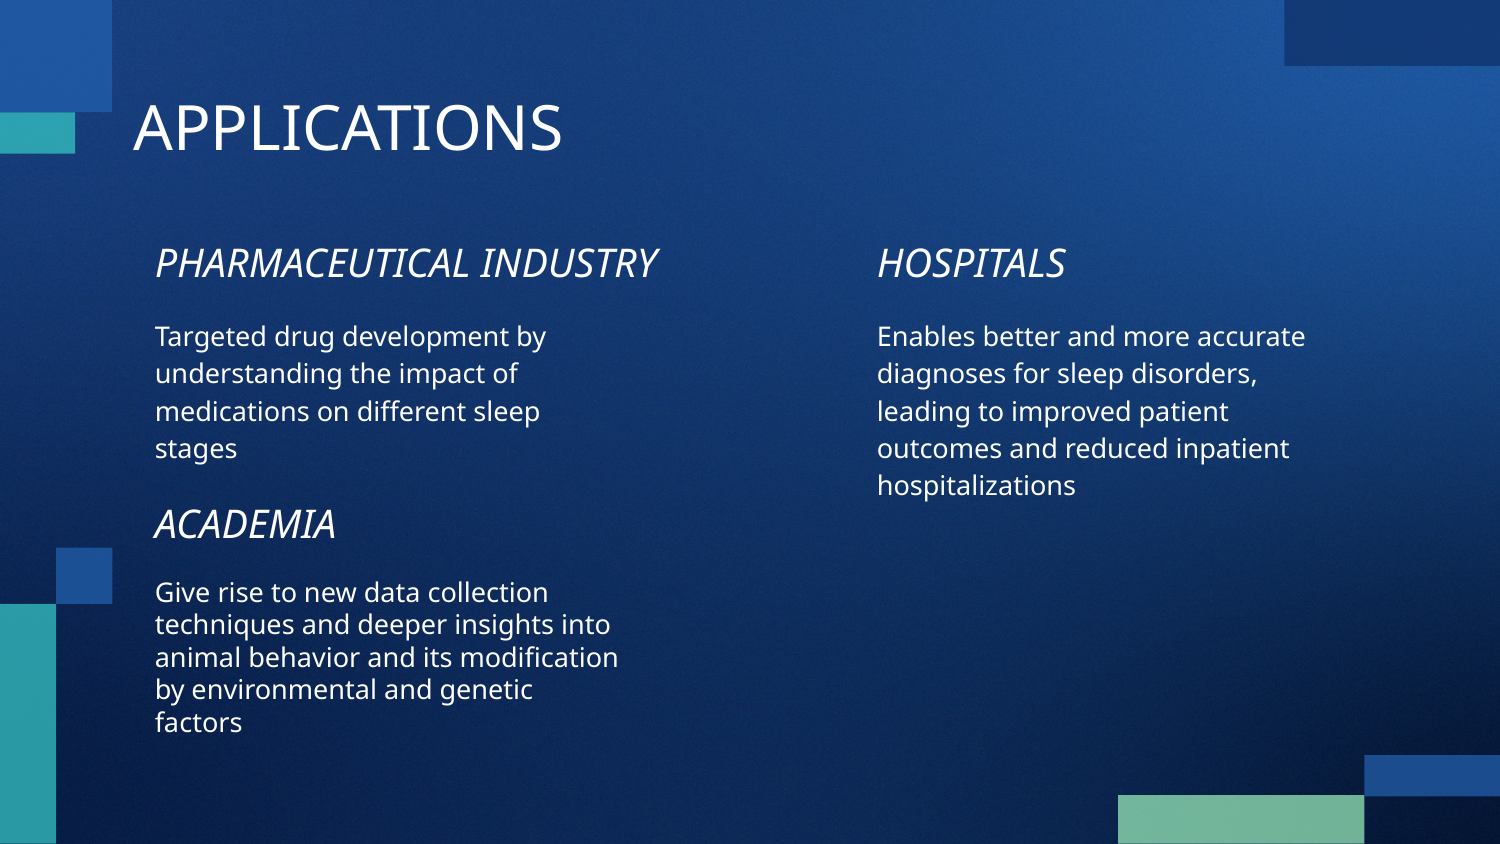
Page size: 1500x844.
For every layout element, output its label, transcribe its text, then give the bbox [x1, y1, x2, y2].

subtitle Targeted drug development by understanding the impact of medications on different sleep stages [139, 301, 638, 470]
subtitle HOSPITALS [861, 227, 1361, 301]
subtitle Enables better and more accurate diagnoses for sleep disorders, leading to improved patient outcomes and reduced inpatient hospitalizations [861, 301, 1361, 470]
subtitle PHARMACEUTICAL INDUSTRY [139, 227, 693, 301]
subtitle ACADEMIA [139, 487, 638, 560]
subtitle Give rise to new data collection techniques and deeper insights into animal behavior and its modification by environmental and genetic factors [139, 560, 638, 731]
picture [1365, 797, 1500, 844]
picture [0, 0, 1500, 844]
title APPLICATIONS [118, 72, 1382, 167]
